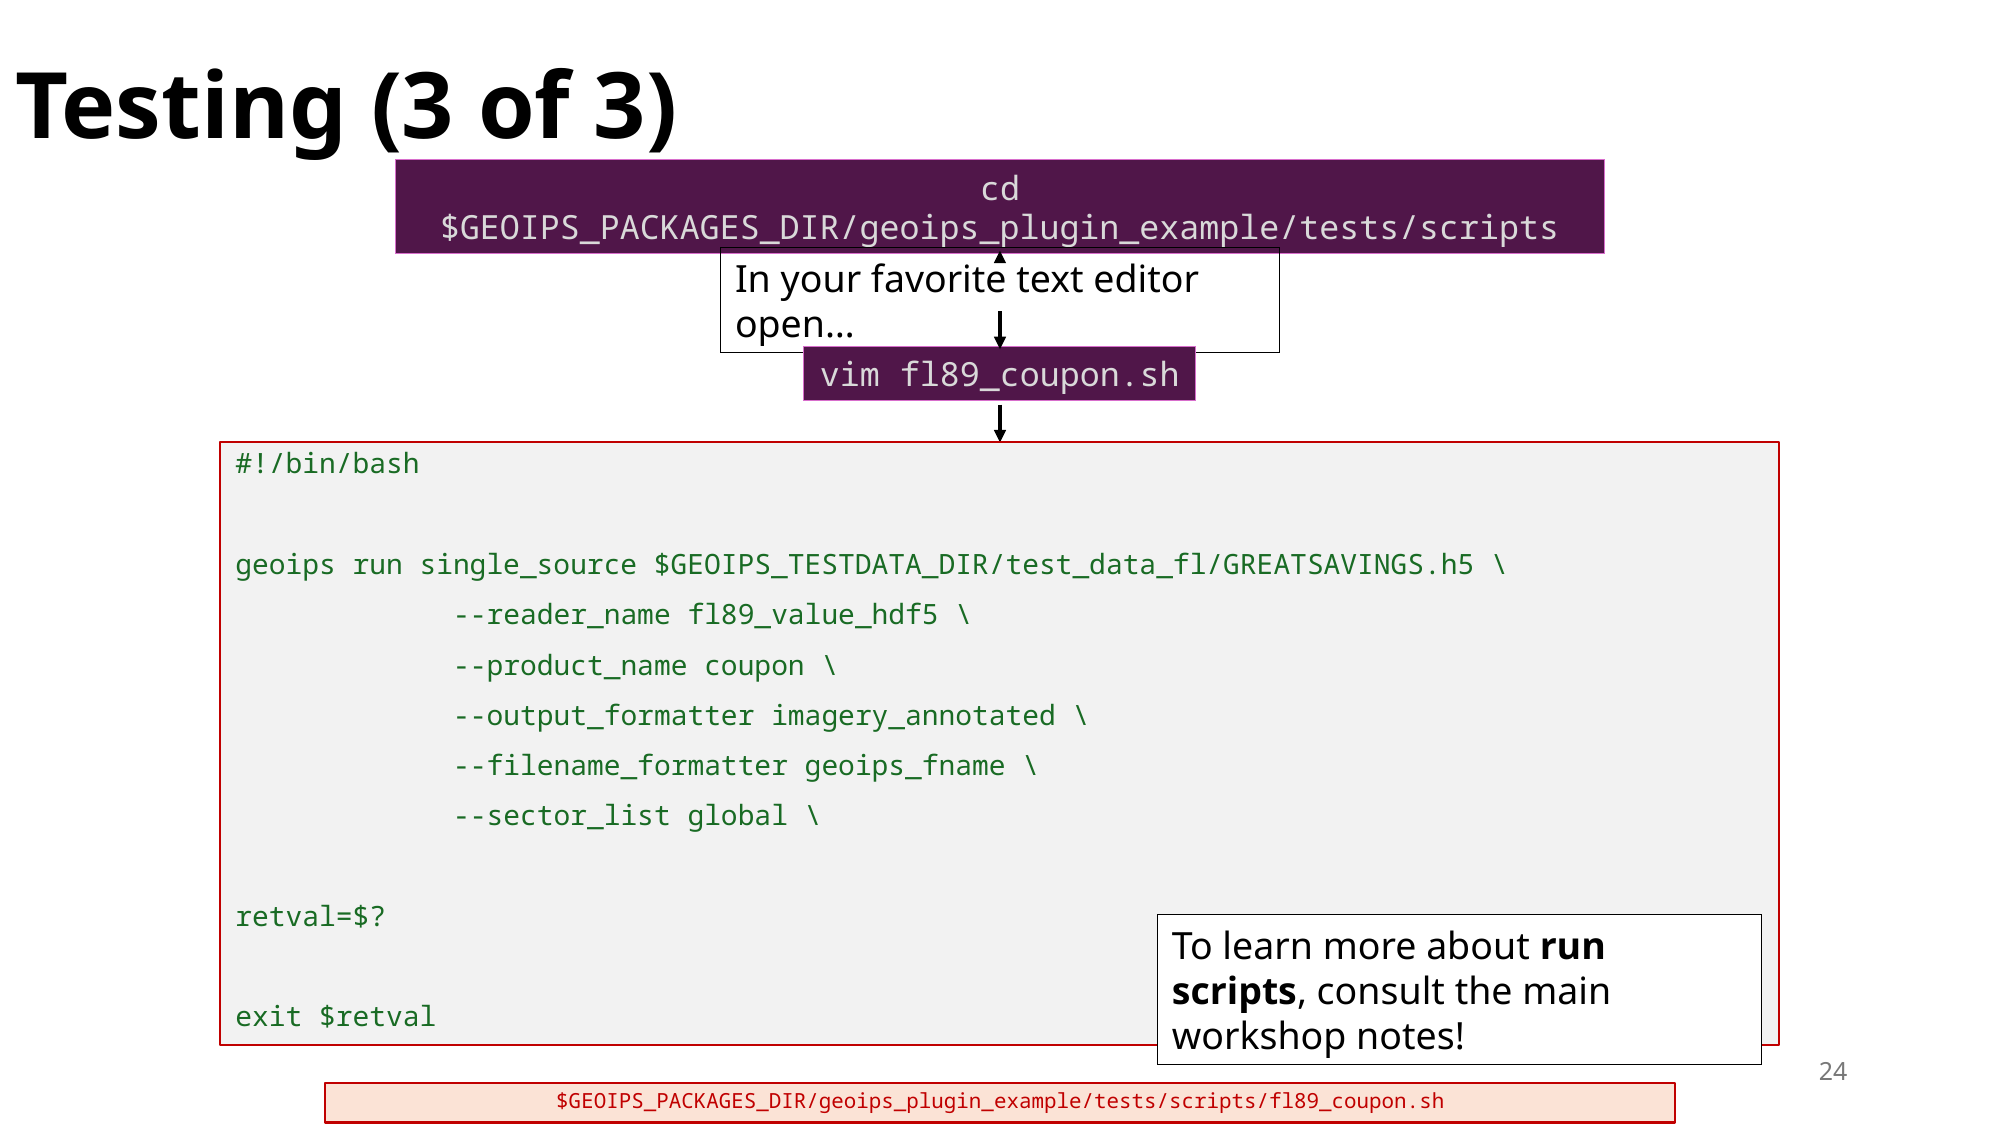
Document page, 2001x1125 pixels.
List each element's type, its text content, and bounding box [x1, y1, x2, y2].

text_box In your favorite text editor open… [720, 247, 1280, 353]
text_box #!/bin/bash geoips run single_source $GEOIPS_TESTDATA_DIR/test_data_fl/GREATSAVINGS.h5 \ --reader_name fl89_value_hdf5 \ --product_name coupon \ --output_formatter imagery_annotated \ --filename_formatter geoips_fname \ --sector_list global \ retval=$? exit $retval [220, 442, 1780, 1045]
title Testing (3 of 3) [0, 0, 1725, 218]
slide_number 24 [1412, 1042, 1863, 1103]
text_box cd $GEOIPS_PACKAGES_DIR/geoips_plugin_example/tests/scripts [395, 159, 1605, 254]
text_box To learn more about run scripts, consult the main workshop notes! [1157, 914, 1762, 1065]
text_box $GEOIPS_PACKAGES_DIR/geoips_plugin_example/tests/scripts/fl89_coupon.sh [324, 1082, 1675, 1123]
text_box vim fl89_coupon.sh [803, 346, 1196, 401]
